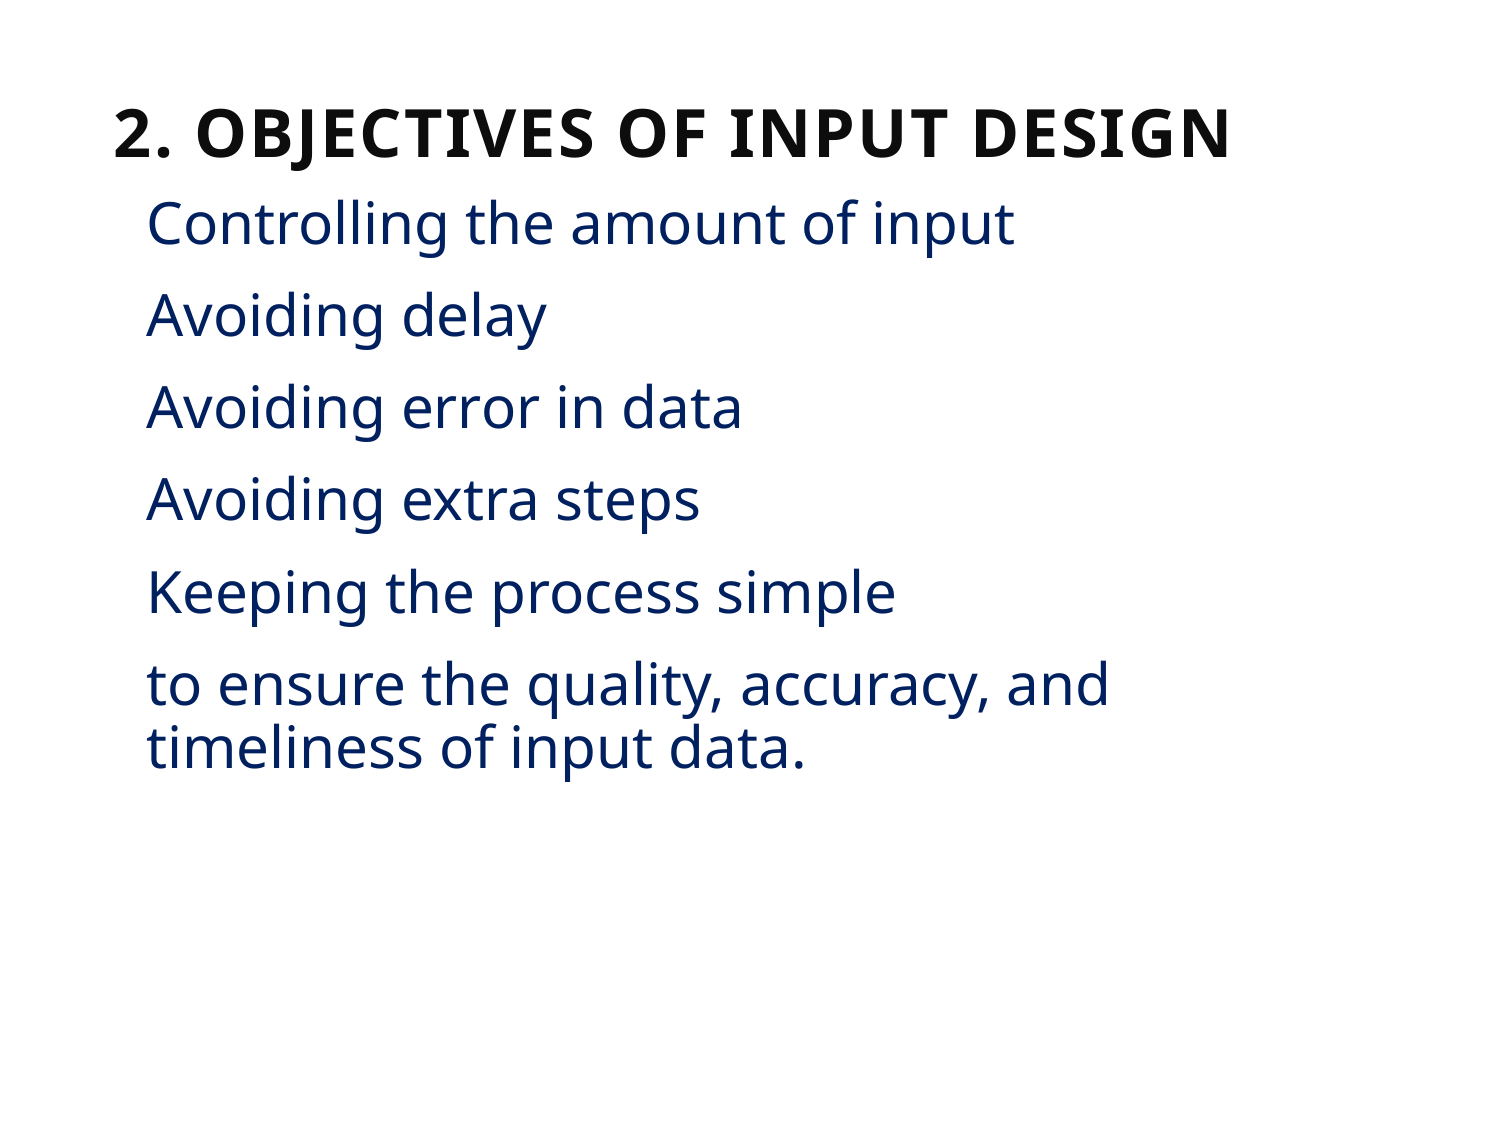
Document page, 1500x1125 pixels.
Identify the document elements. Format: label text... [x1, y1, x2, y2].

list Controlling the amount of input Avoiding delay Avoiding error in data Avoiding extra steps Keeping the process simple to ensure the quality, accuracy, and timeliness of input data. [123, 212, 1275, 914]
title 2. Objectives of Input Design [98, 65, 1402, 212]
